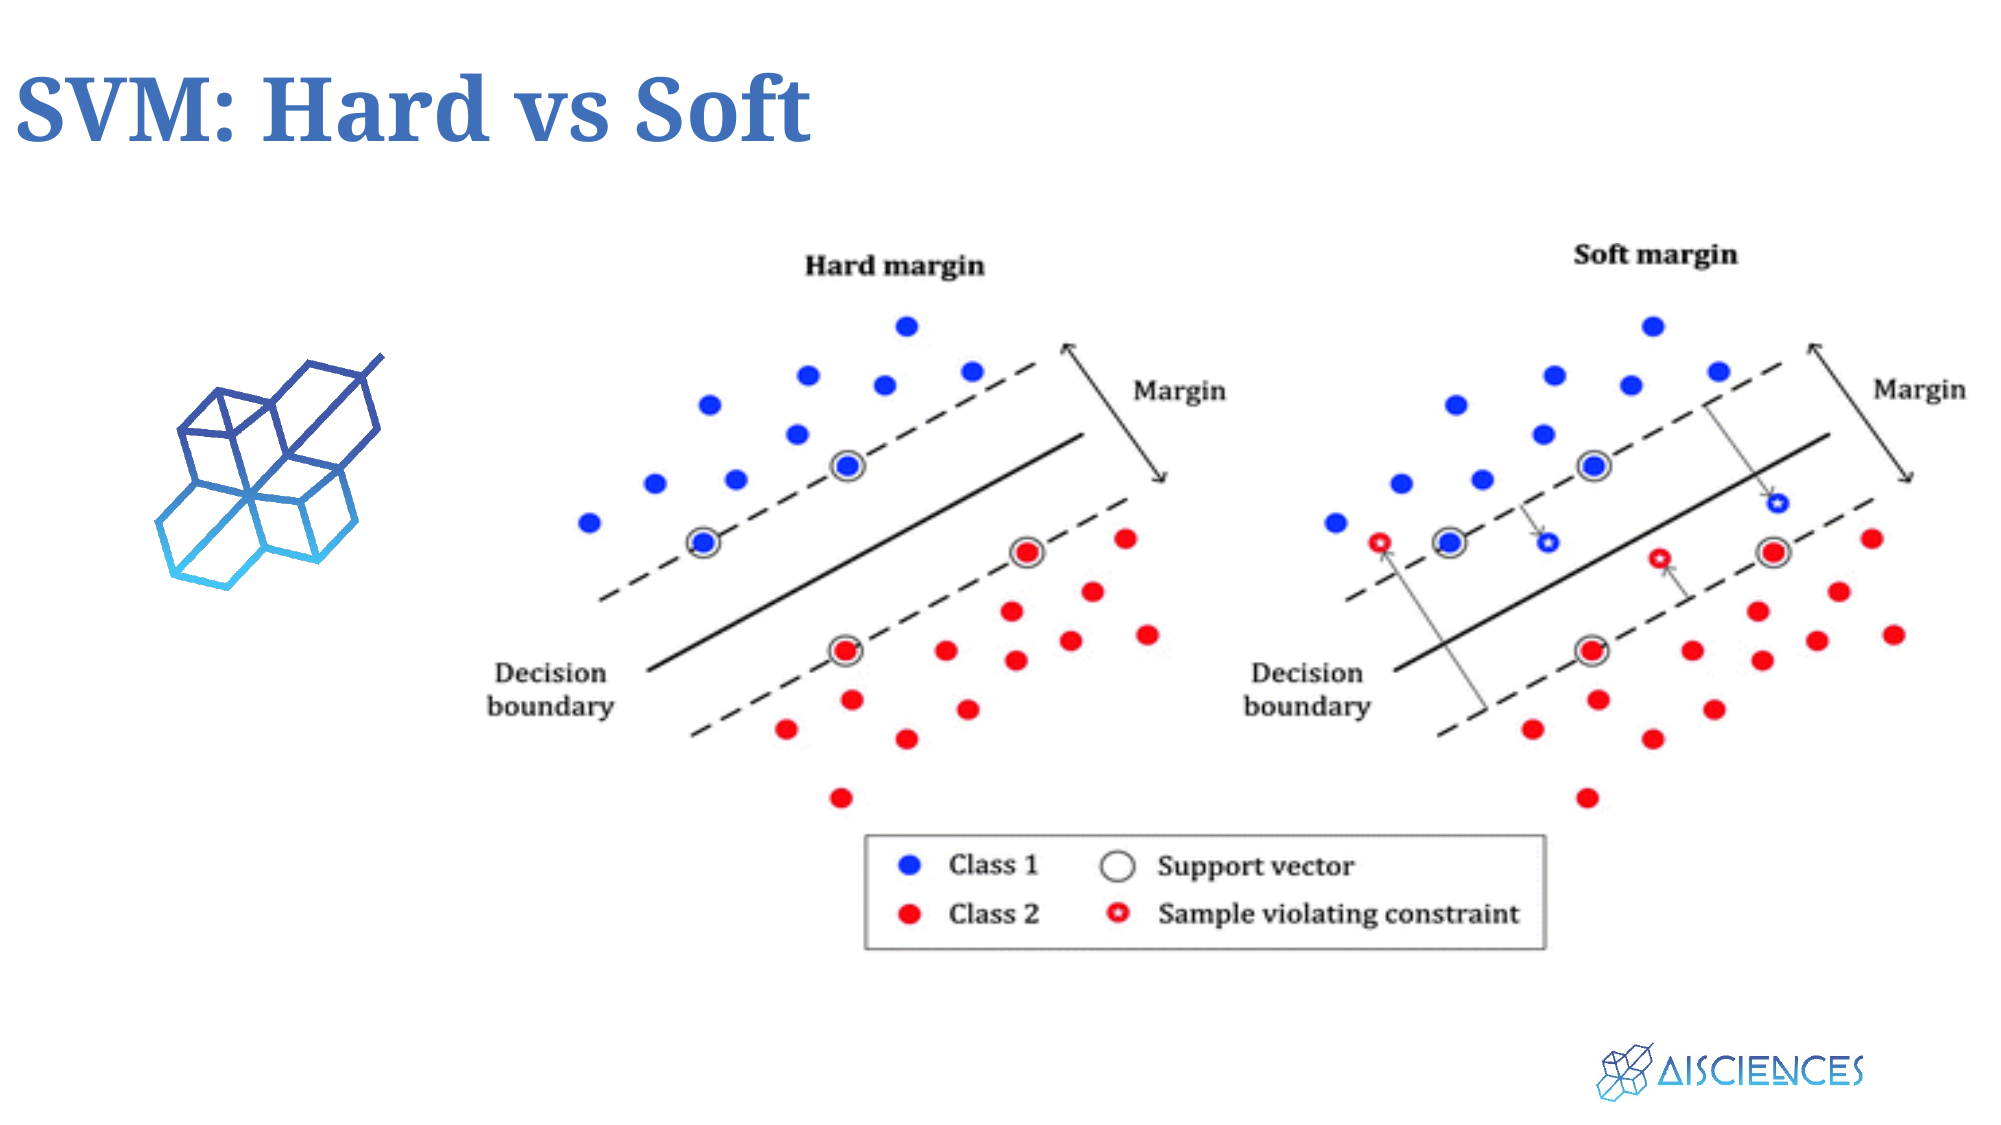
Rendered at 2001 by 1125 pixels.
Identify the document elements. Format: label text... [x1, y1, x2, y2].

picture [154, 352, 385, 591]
picture [1596, 1042, 1863, 1102]
picture [485, 243, 1971, 963]
title SVM: Hard vs Soft [0, 0, 971, 169]
